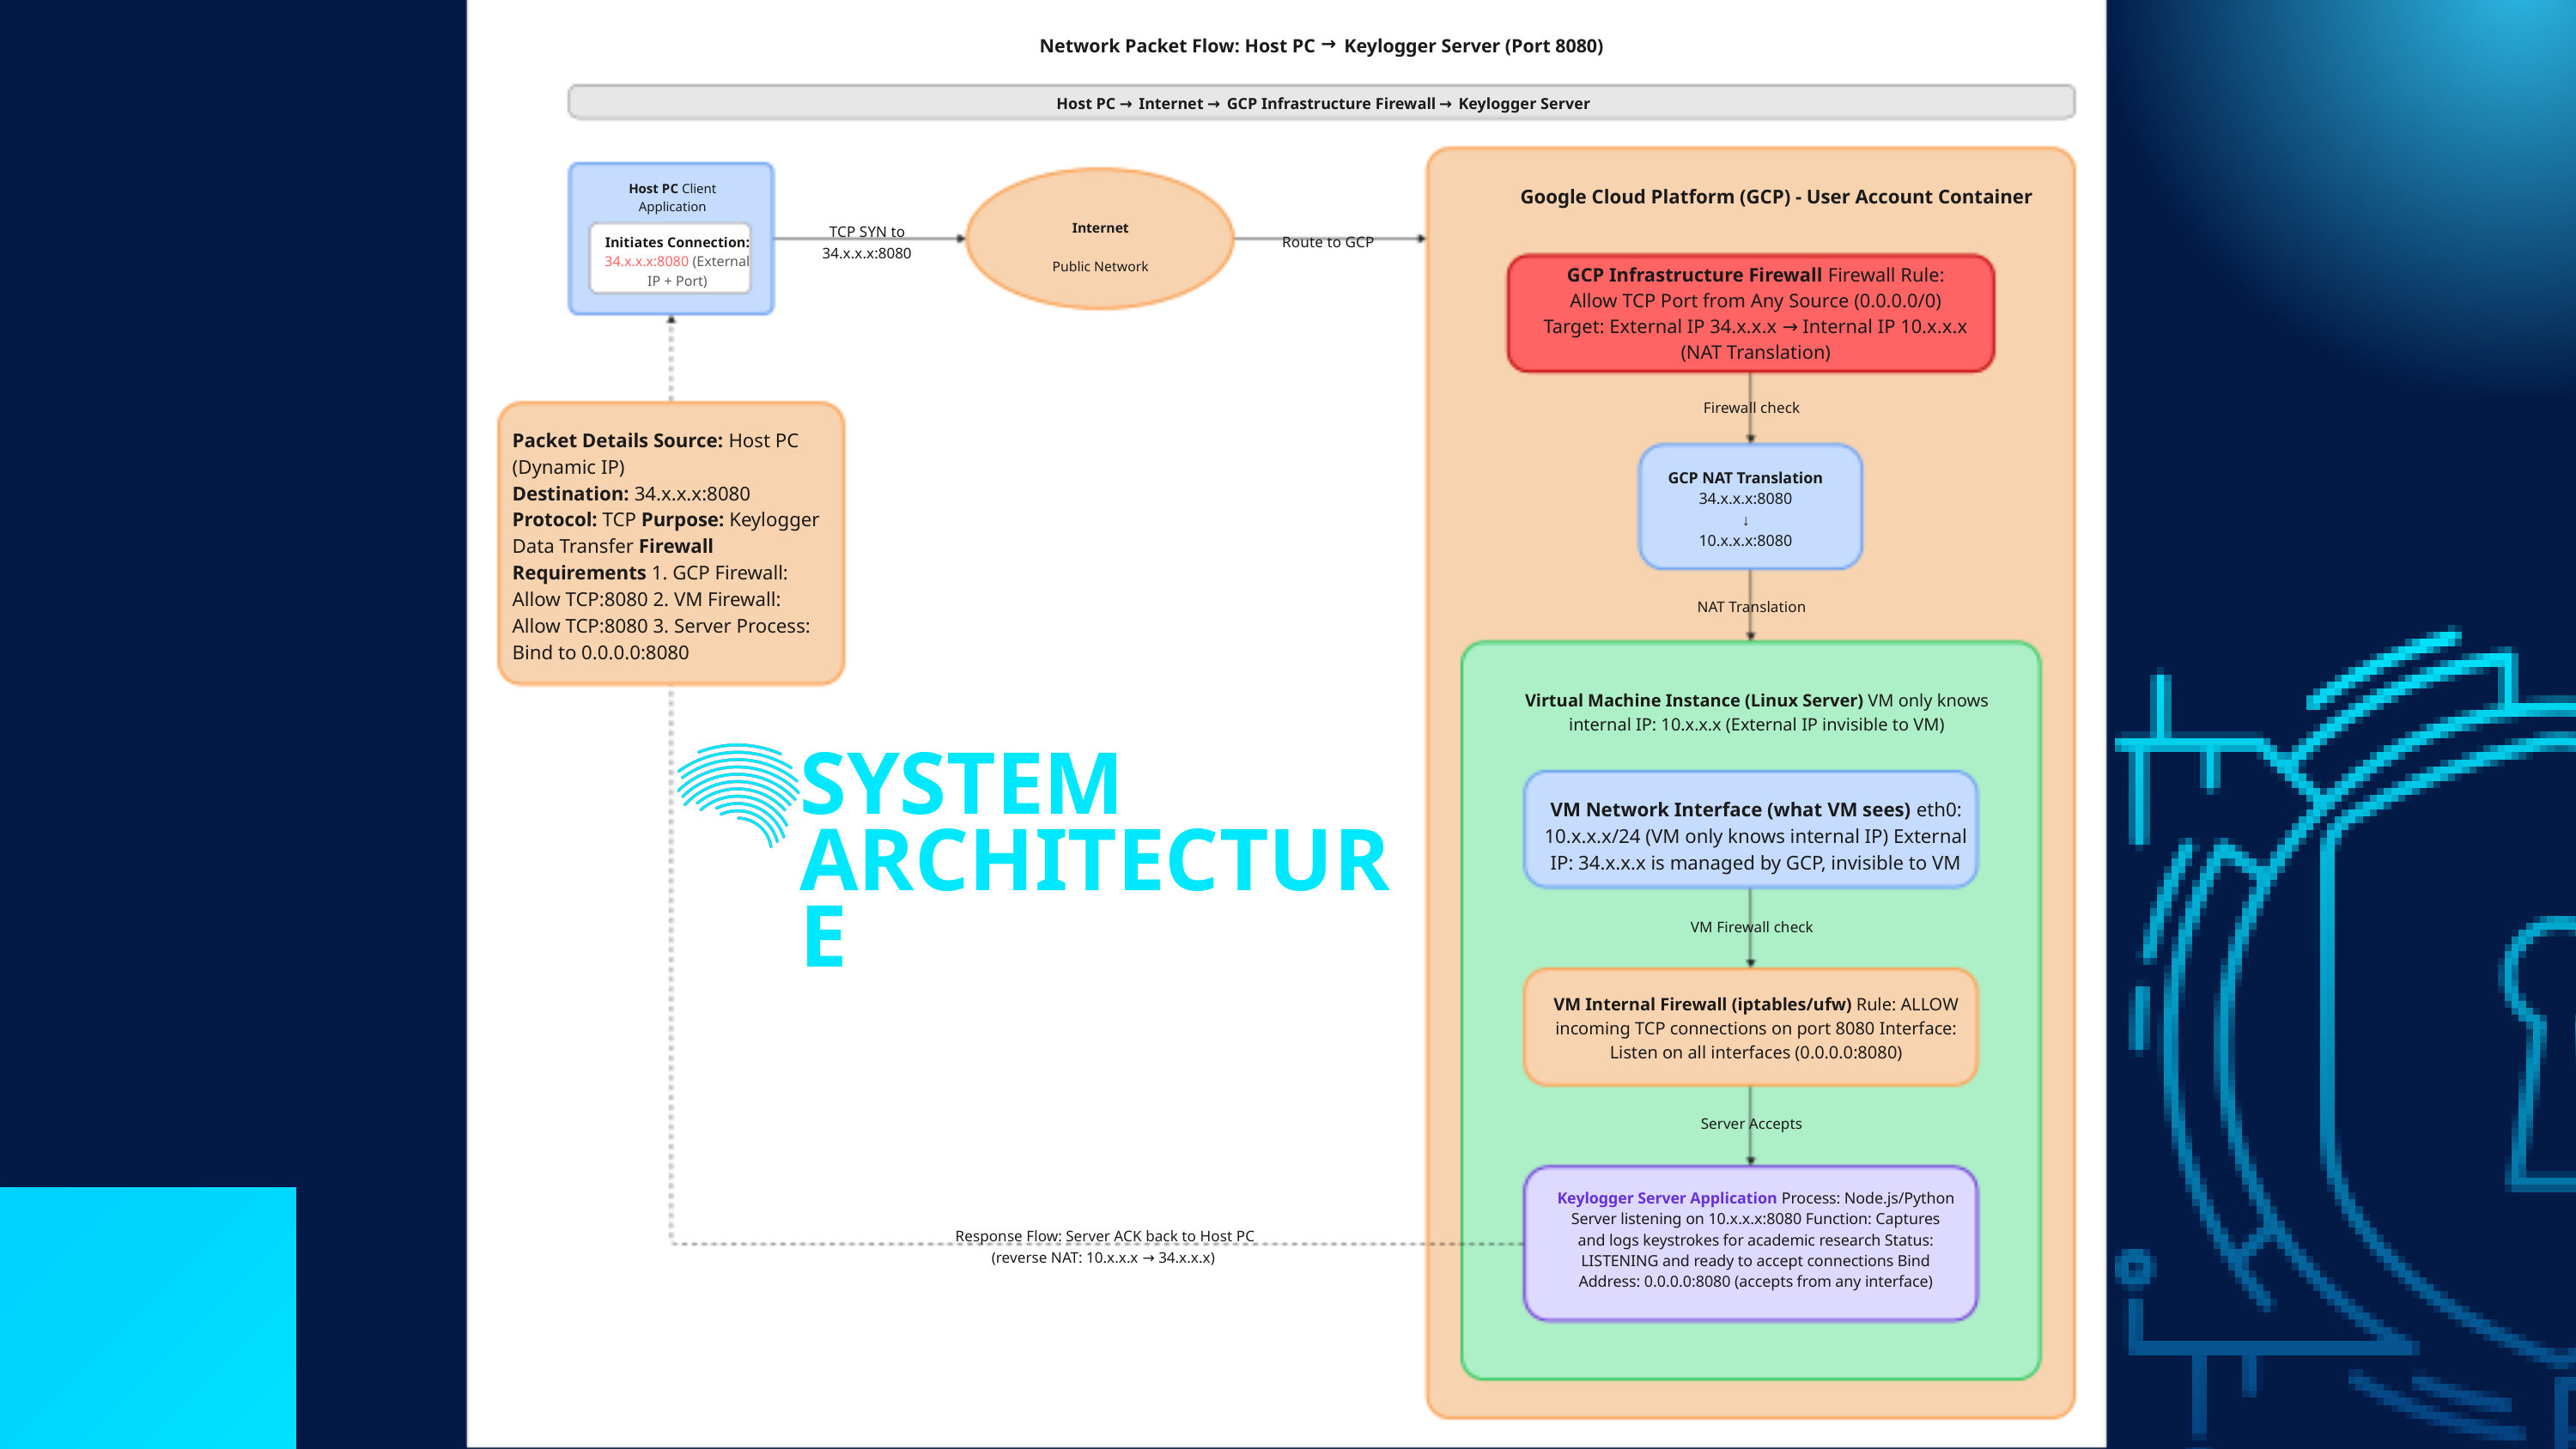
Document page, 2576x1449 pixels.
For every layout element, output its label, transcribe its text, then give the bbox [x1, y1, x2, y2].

text_box Server Accepts [1700, 1112, 1805, 1133]
text_box Response Flow: Server ACK back to Host PC [955, 1223, 1265, 1245]
text_box GCP Infrastructure Firewall Firewall Rule: Allow TCP Port from Any Source (0.0.0.0/0) Target: External IP 34.x.x.x → Internal IP 10.x.x.x (NAT Translation) [1543, 260, 1969, 363]
text_box SYSTEM ARCHITECTURE [799, 755, 1398, 984]
text_box [677, 743, 800, 848]
text_box TCP SYN to [829, 219, 911, 240]
text_box NAT Translation [1697, 594, 1808, 615]
text_box Google Cloud Platform (GCP) - User Account Container [1520, 181, 2050, 209]
text_box Internet [1134, 91, 1209, 113]
text_box → [1119, 90, 1135, 112]
text_box [2057, 0, 2576, 445]
text_box Route to GCP [1282, 229, 1376, 252]
text_box → [1439, 90, 1455, 112]
text_box Internet [1072, 201, 1131, 236]
text_box GCP Infrastructure Firewall [1222, 91, 1444, 113]
text_box Virtual Machine Instance (Linux Server) VM only knows internal IP: 10.x.x.x (External IP invisible to VM) [1500, 686, 2014, 735]
text_box 34.x.x.x:8080 [822, 240, 914, 262]
text_box Public Network [1052, 239, 1151, 275]
text_box Keylogger Server [1454, 91, 1592, 113]
text_box → [1321, 27, 1340, 55]
text_box Firewall check [1704, 395, 1802, 416]
text_box Keylogger Server (Port 8080) [1339, 31, 1611, 58]
text_box VM Network Interface (what VM sees) eth0: 10.x.x.x/24 (VM only knows internal IP) External IP: 34.x.x.x is managed by GCP, invisible to VM [1530, 794, 1982, 874]
text_box Network Packet Flow: Host PC [1039, 31, 1327, 58]
text_box GCP NAT Translation 34.x.x.x:8080 ↓ 10.x.x.x:8080 [1662, 465, 1830, 550]
text_box Initiates Connection: 34.x.x.x:8080 (External IP + Port) [604, 231, 750, 289]
text_box VM Internal Firewall (iptables/ufw) Rule: ALLOW incoming TCP connections on port 8080 Interface: Listen on all interfaces (0.0.0.0:8080) [1537, 991, 1975, 1063]
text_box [0, 1186, 297, 1449]
text_box [2115, 618, 2576, 1449]
text_box VM Firewall check [1690, 914, 1816, 936]
text_box Packet Details Source: Host PC (Dynamic IP) Destination: 34.x.x.x:8080 Protocol: TCP Purpose: Keylogger Data Transfer Firewall Requirements 1. GCP Firewall: Allow TCP:8080 2. VM Firewall: Allow TCP:8080 3. Server Process: Bind to 0.0.0.0:8080 [512, 425, 825, 664]
text_box Keylogger Server Application Process: Node.js/Python Server listening on 10.x.x.x:8080 Function: Captures and logs keystrokes for academic research Status: LISTENING and ready to accept connections Bind Address: 0.0.0.0:8080 (accepts from any interface) [1555, 1185, 1957, 1291]
text_box Host PC [1056, 91, 1121, 113]
text_box → [1207, 90, 1224, 112]
text_box [454, 0, 2121, 1449]
text_box Host PC Client Application [626, 178, 720, 215]
text_box (reverse NAT: 10.x.x.x → 34.x.x.x) [991, 1244, 1223, 1266]
